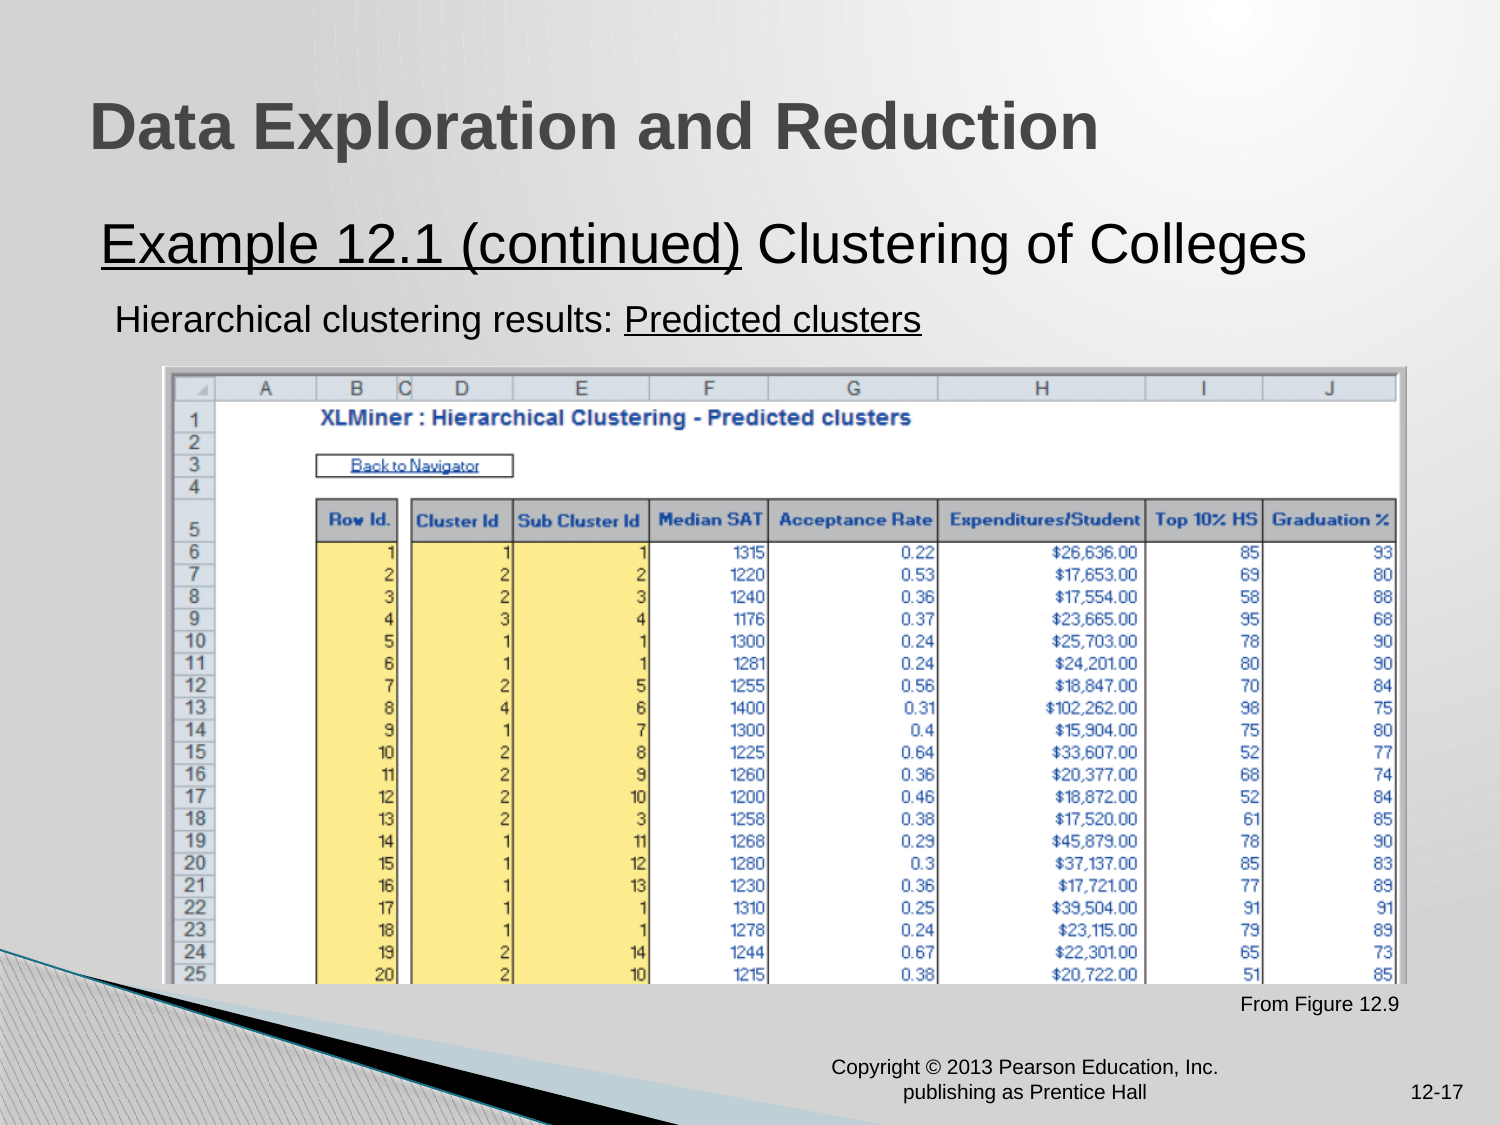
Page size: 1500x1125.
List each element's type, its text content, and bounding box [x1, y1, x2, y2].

text_box From Figure 12.9 [1225, 983, 1415, 1024]
footer Copyright © 2013 Pearson Education, Inc. publishing as Prentice Hall [812, 1051, 1238, 1112]
title Data Exploration and Reduction [75, 45, 1425, 200]
list Example 12.1 (continued) Clustering of Colleges [67, 199, 1418, 943]
slide_number 12-17 [1362, 1051, 1479, 1112]
picture [162, 366, 1407, 984]
text_box Hierarchical clustering results: Predicted clusters [99, 287, 1238, 348]
